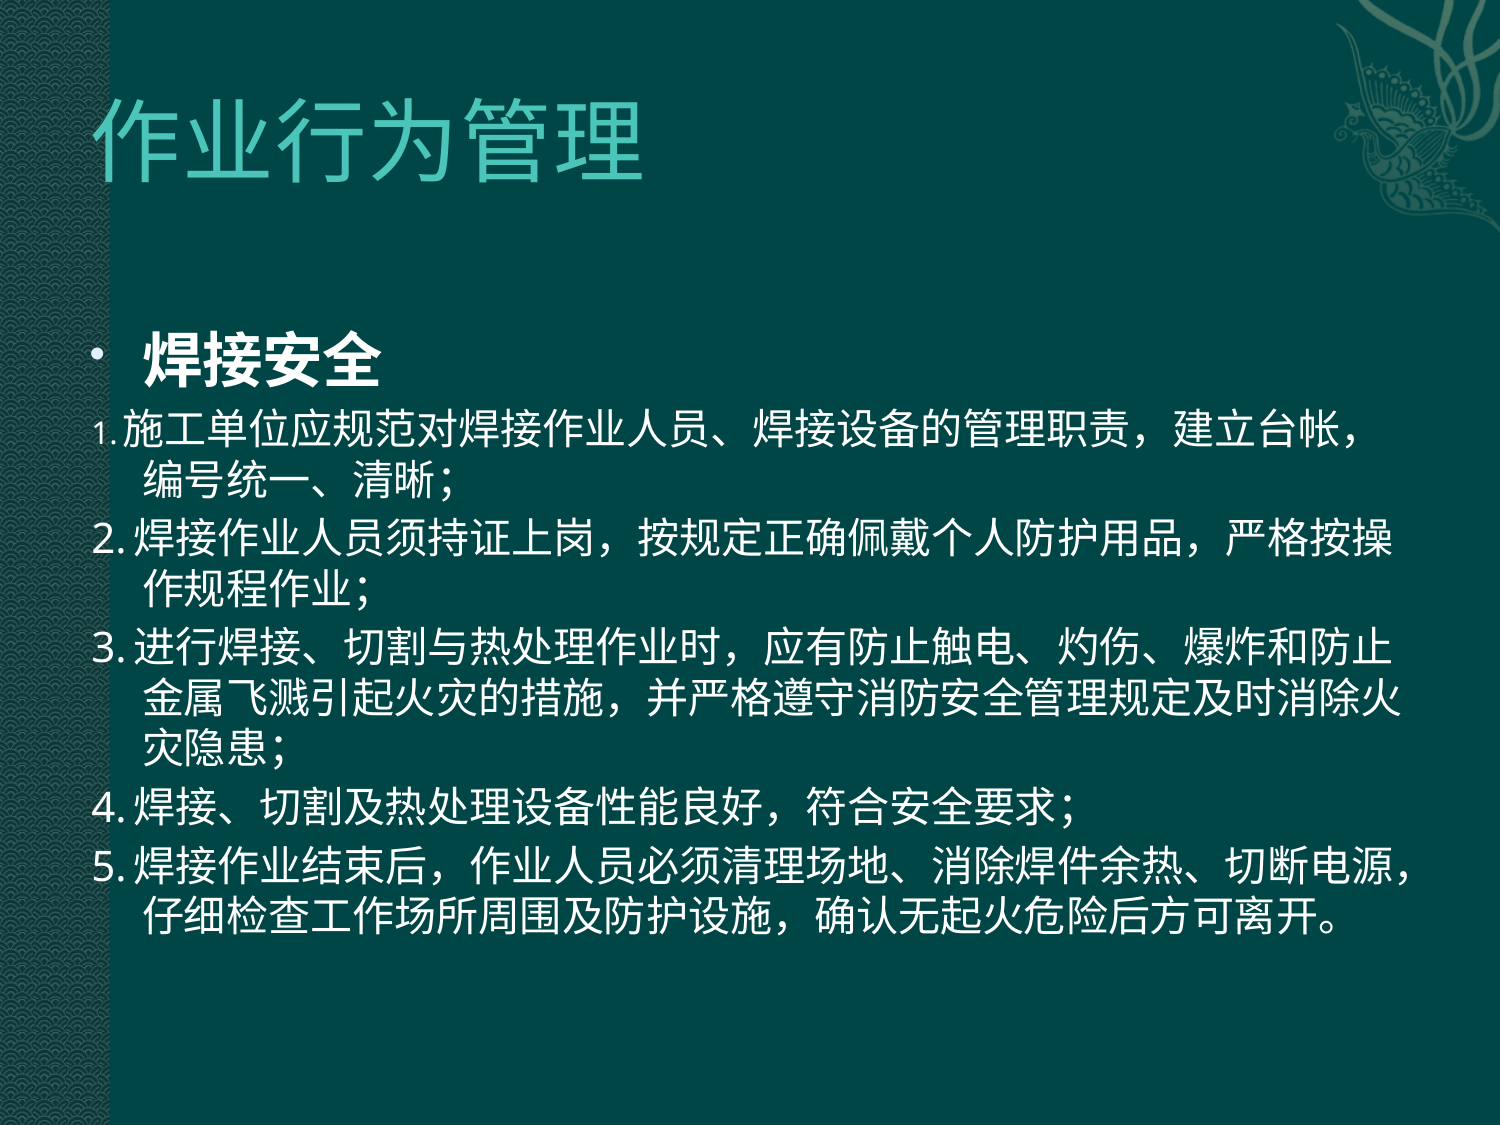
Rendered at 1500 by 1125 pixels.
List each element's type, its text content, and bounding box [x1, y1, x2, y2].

title 作业行为管理 [75, 45, 1351, 233]
text_box [100, 373, 1294, 479]
list 焊接安全 1.施工单位应规范对焊接作业人员、焊接设备的管理职责，建立台帐，编号统一、清晰； 2.焊接作业人员须持证上岗，按规定正确佩戴个人防护用品，严格按操作规程作业； 3.进行焊接、切割与热处理作业时，应有防止触电、灼伤、爆炸和防止金属飞溅引起火灾的措施，并严格遵守消防安全管理规定及时消除火灾隐患； 4.焊接、切割及热处理设备性能良好，符合安全要求； 5.焊接作业结束后，作业人员必须清理场地、消除焊件余热、切断电源，仔细检查工作场所周围及防护设施，确认无起火危险后方可离开。 [76, 314, 1427, 1035]
picture [0, 0, 110, 1125]
